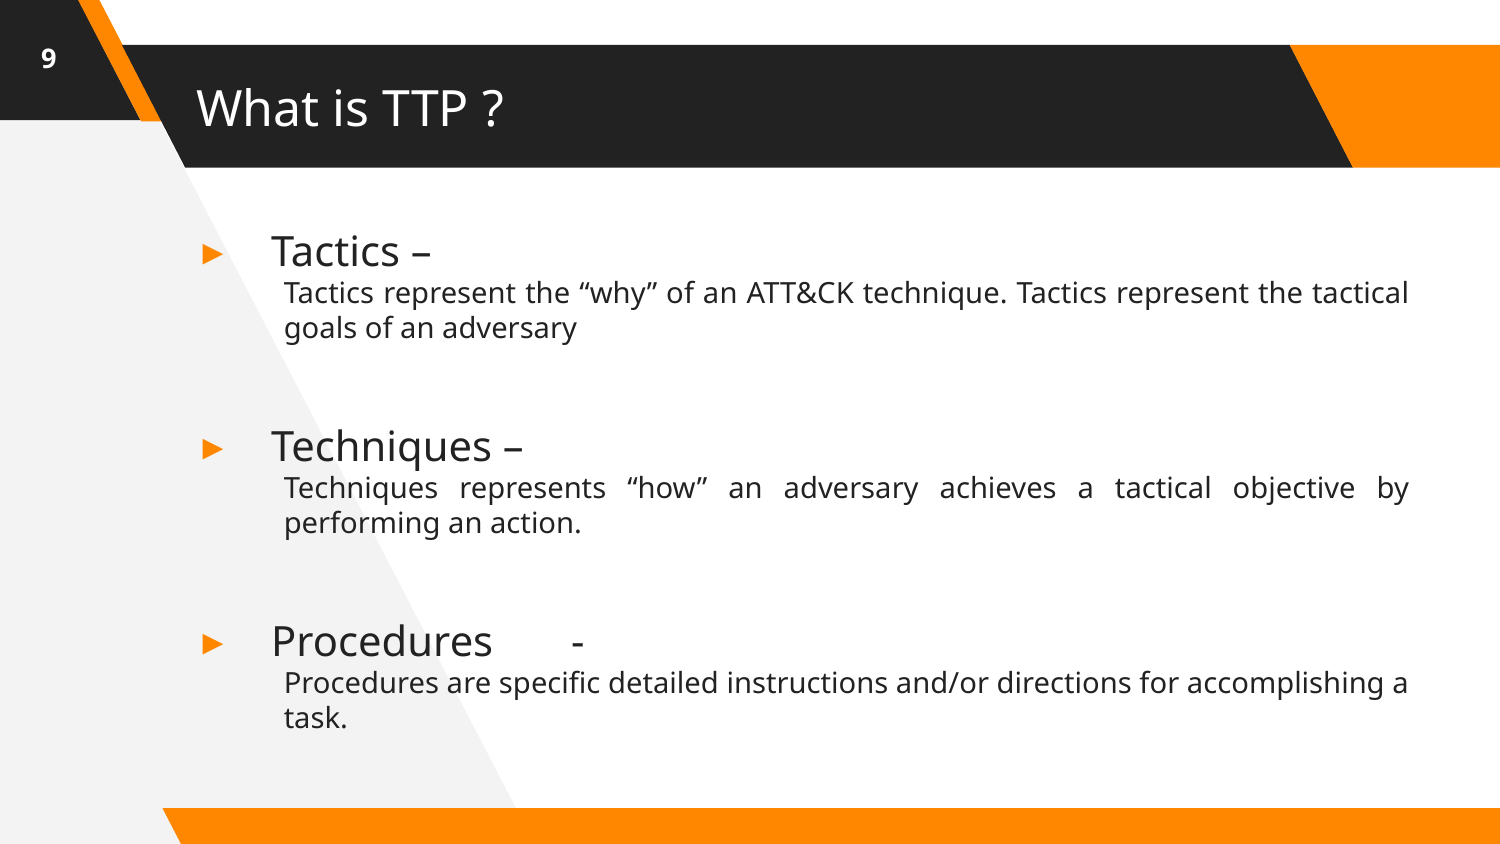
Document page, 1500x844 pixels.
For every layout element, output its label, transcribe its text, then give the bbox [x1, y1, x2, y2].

list Tactics – Tactics represent the “why” of an ATT&CK technique. Tactics represent the tactical goals of an adversary Techniques – Techniques represents “how” an adversary achieves a tactical objective by performing an action. Procedures - Procedures are specific detailed instructions and/or directions for accomplishing a task. [181, 209, 1425, 808]
title What is TTP ? [181, 45, 1285, 169]
slide_number 9 [0, 0, 98, 121]
